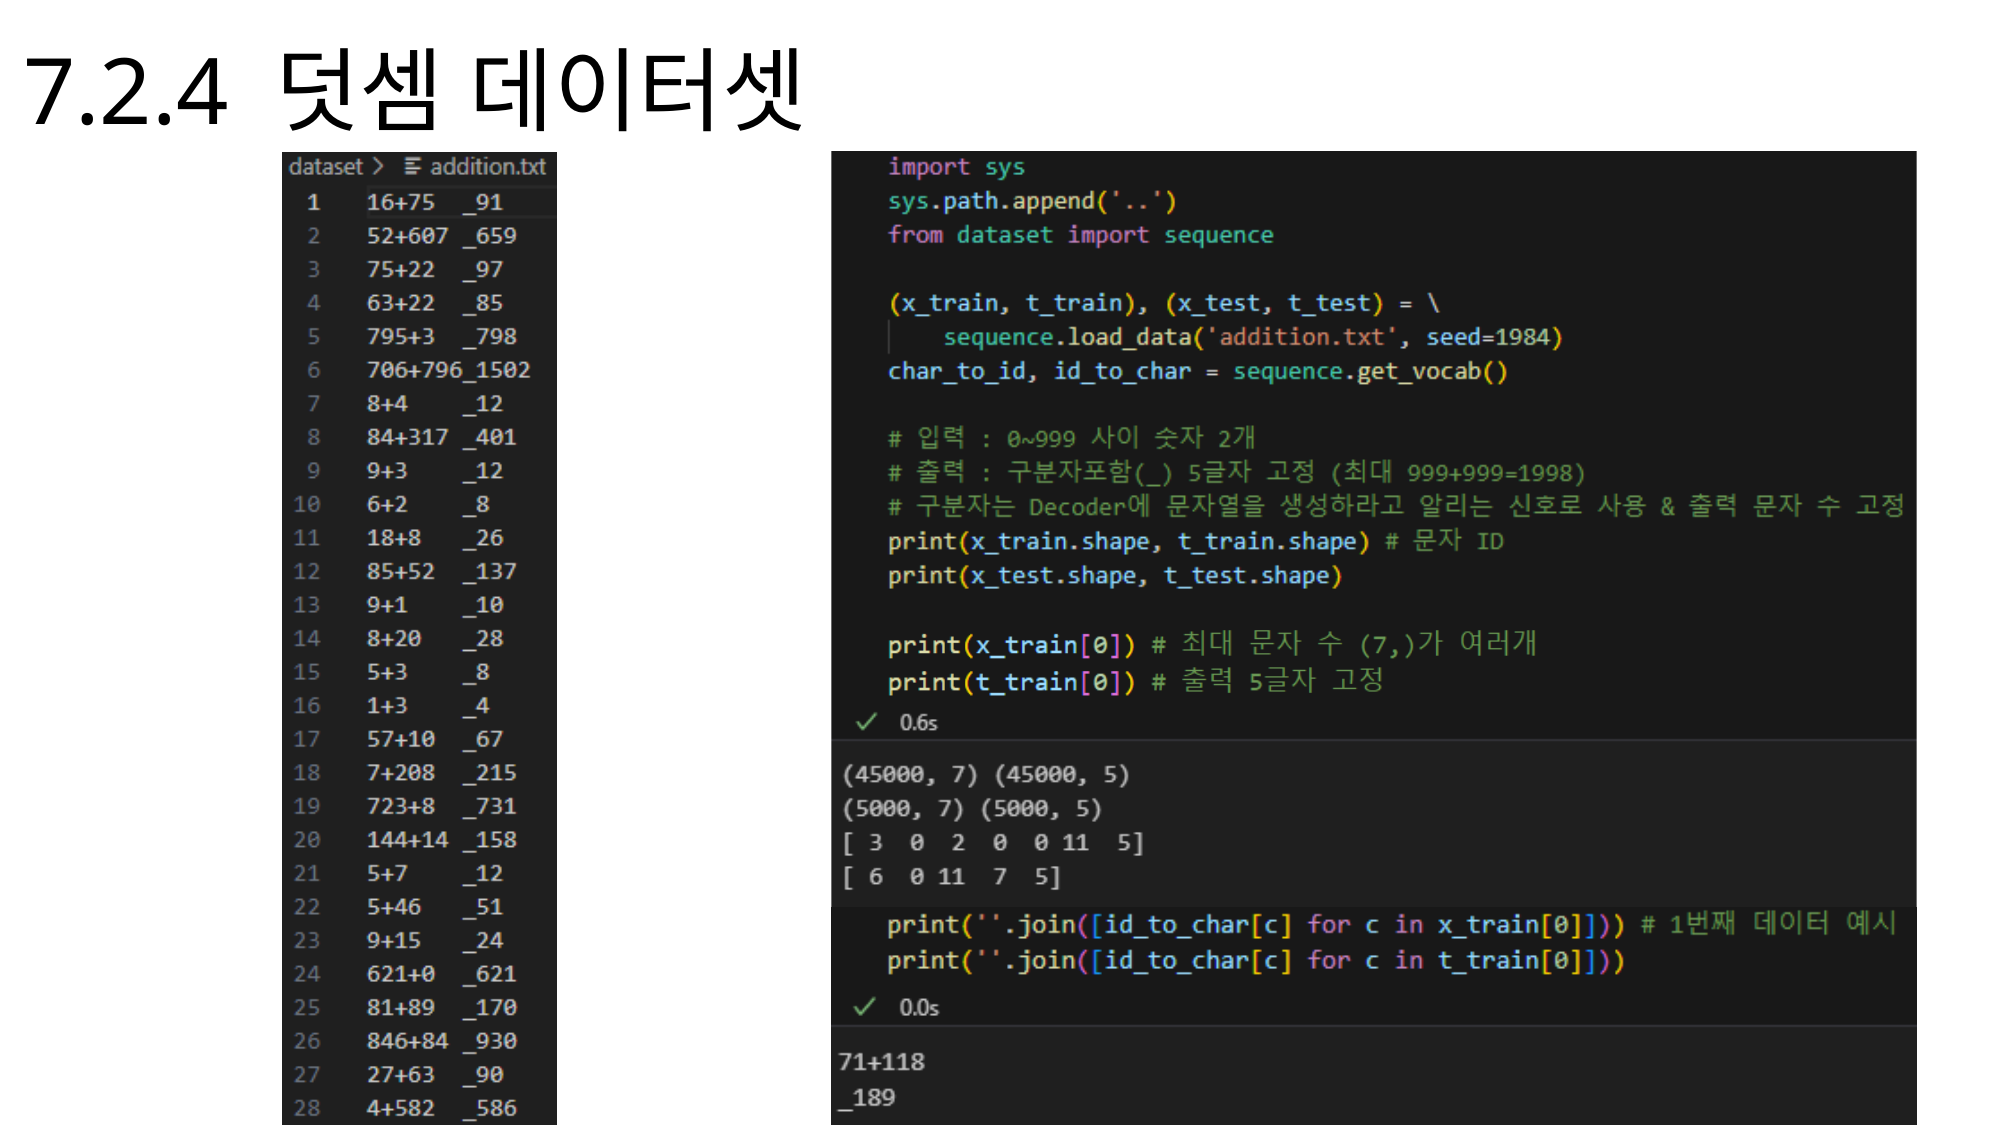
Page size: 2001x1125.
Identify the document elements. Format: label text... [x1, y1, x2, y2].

picture [282, 152, 557, 1125]
picture [831, 151, 1917, 1125]
title 7.2.4 덧셈 데이터셋 [8, 0, 1733, 204]
